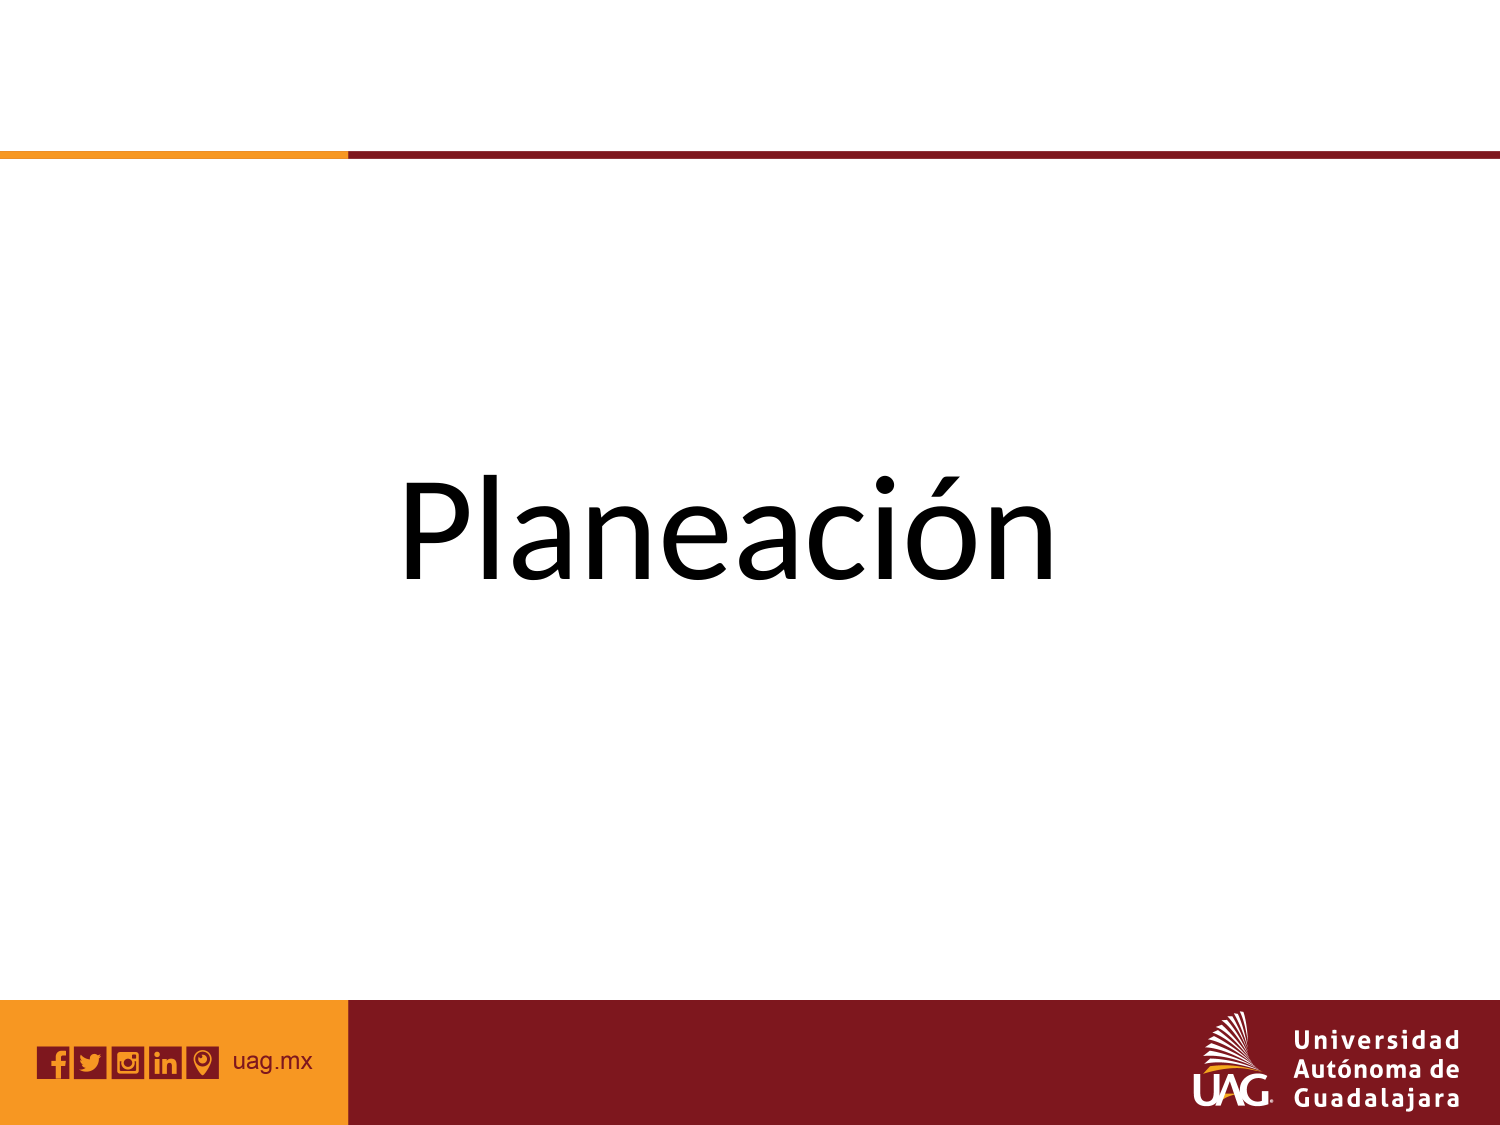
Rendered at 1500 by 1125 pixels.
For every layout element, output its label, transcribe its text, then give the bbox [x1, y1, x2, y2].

picture [0, 0, 1500, 1125]
list Planeación [70, 212, 1421, 955]
